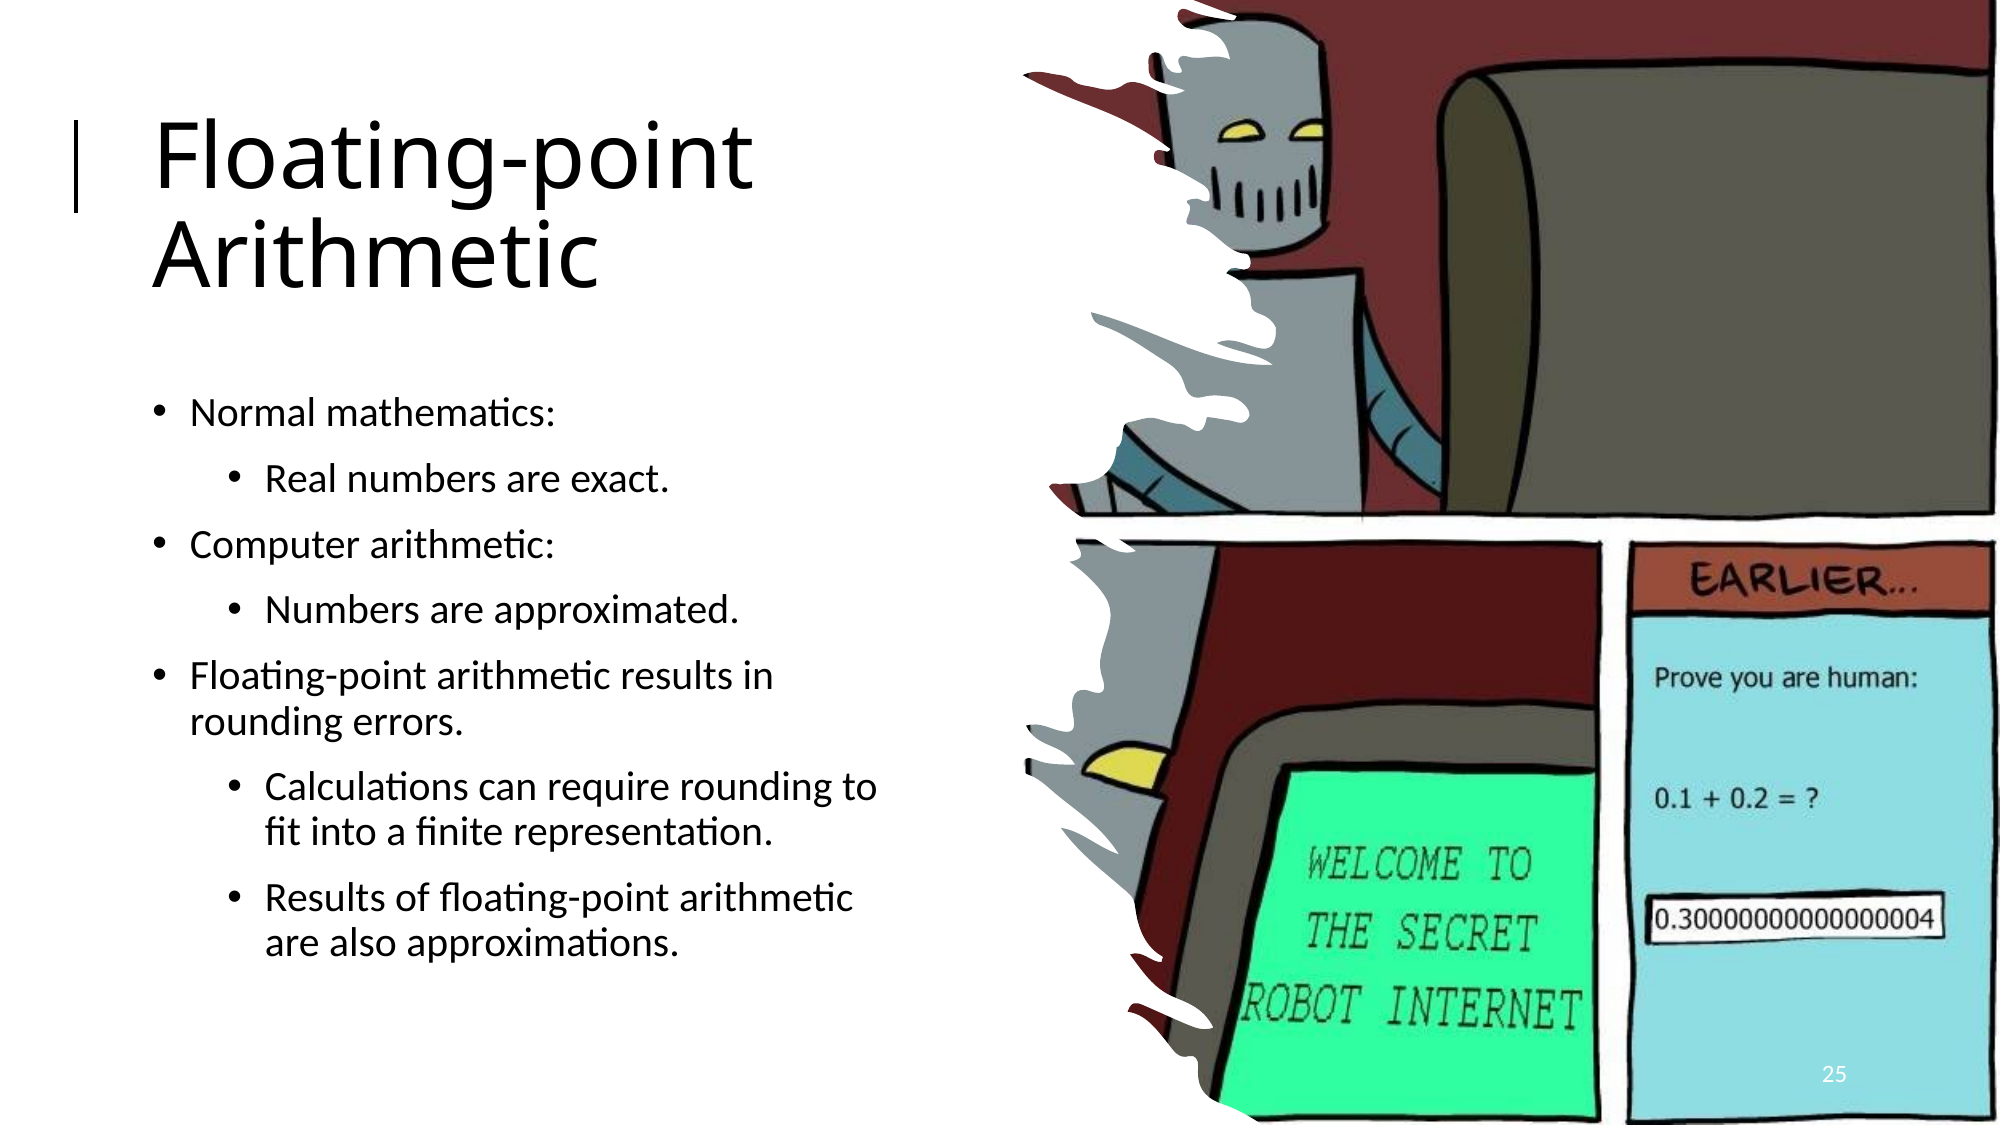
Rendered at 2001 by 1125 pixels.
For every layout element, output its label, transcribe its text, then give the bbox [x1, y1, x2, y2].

title Floating-point Arithmetic [137, 59, 999, 357]
text_box Normal mathematics: Real numbers are exact. Computer arithmetic: Numbers are approximated. Floating-point arithmetic results in rounding errors. Calculations can require rounding to fit into a finite representation. Results of floating-point arithmetic are also approximations. [137, 382, 896, 1014]
text_box [0, 0, 1021, 1125]
picture [1021, 0, 2000, 1125]
